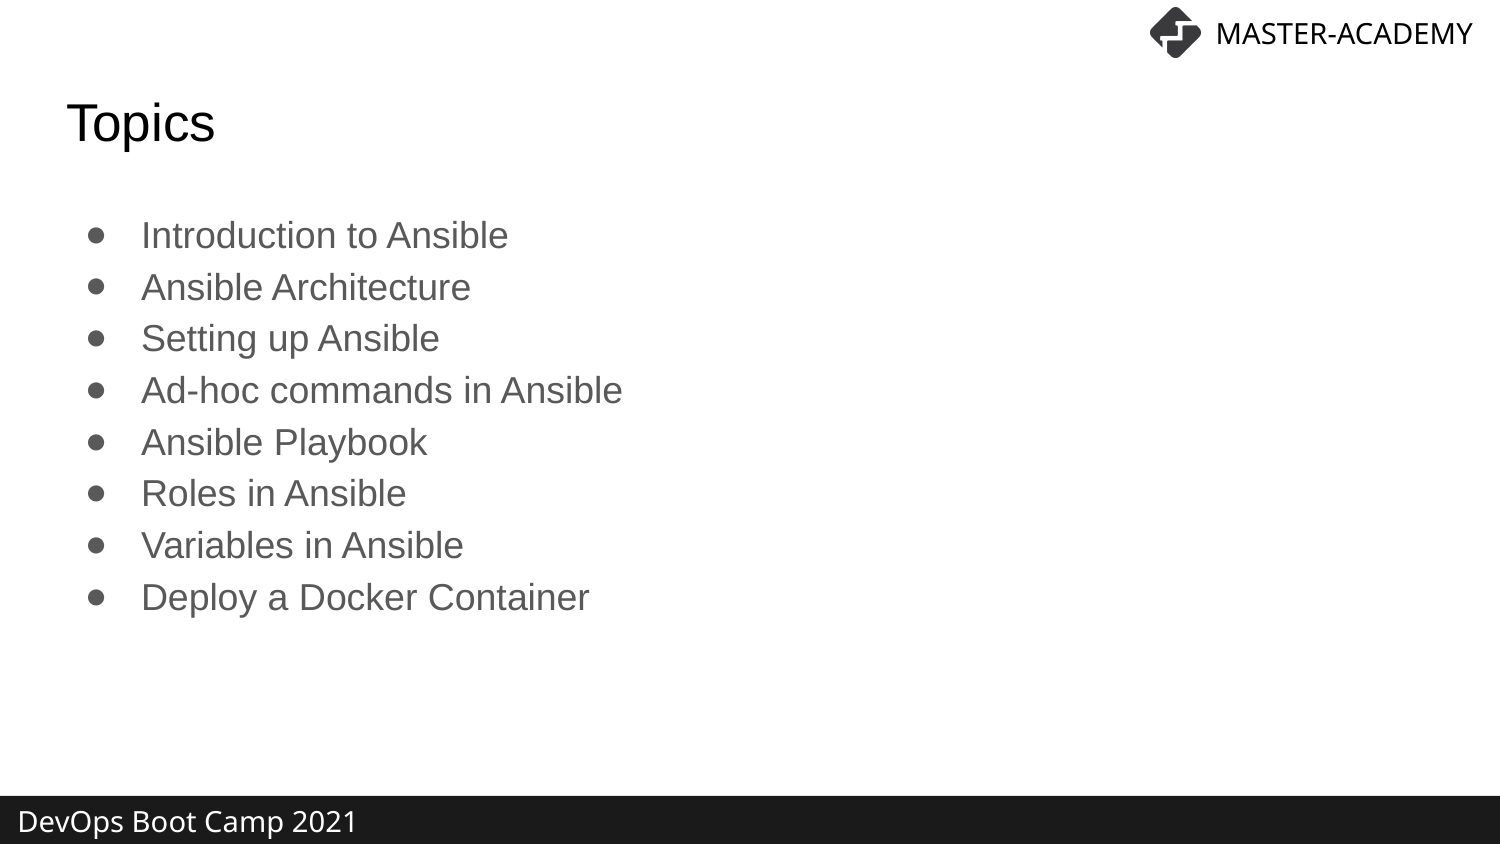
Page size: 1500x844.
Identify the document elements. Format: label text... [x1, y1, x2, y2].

picture [1150, 7, 1201, 59]
title Topics [51, 72, 1449, 167]
text_box DevOps Boot Camp 2021 [2, 788, 407, 844]
text_box [407, 795, 1500, 844]
text_box MASTER-ACADEMY [1200, 0, 1500, 65]
list Introduction to Ansible Ansible Architecture Setting up Ansible Ad-hoc commands in Ansible Ansible Playbook Roles in Ansible Variables in Ansible Deploy a Docker Container [51, 189, 1449, 750]
